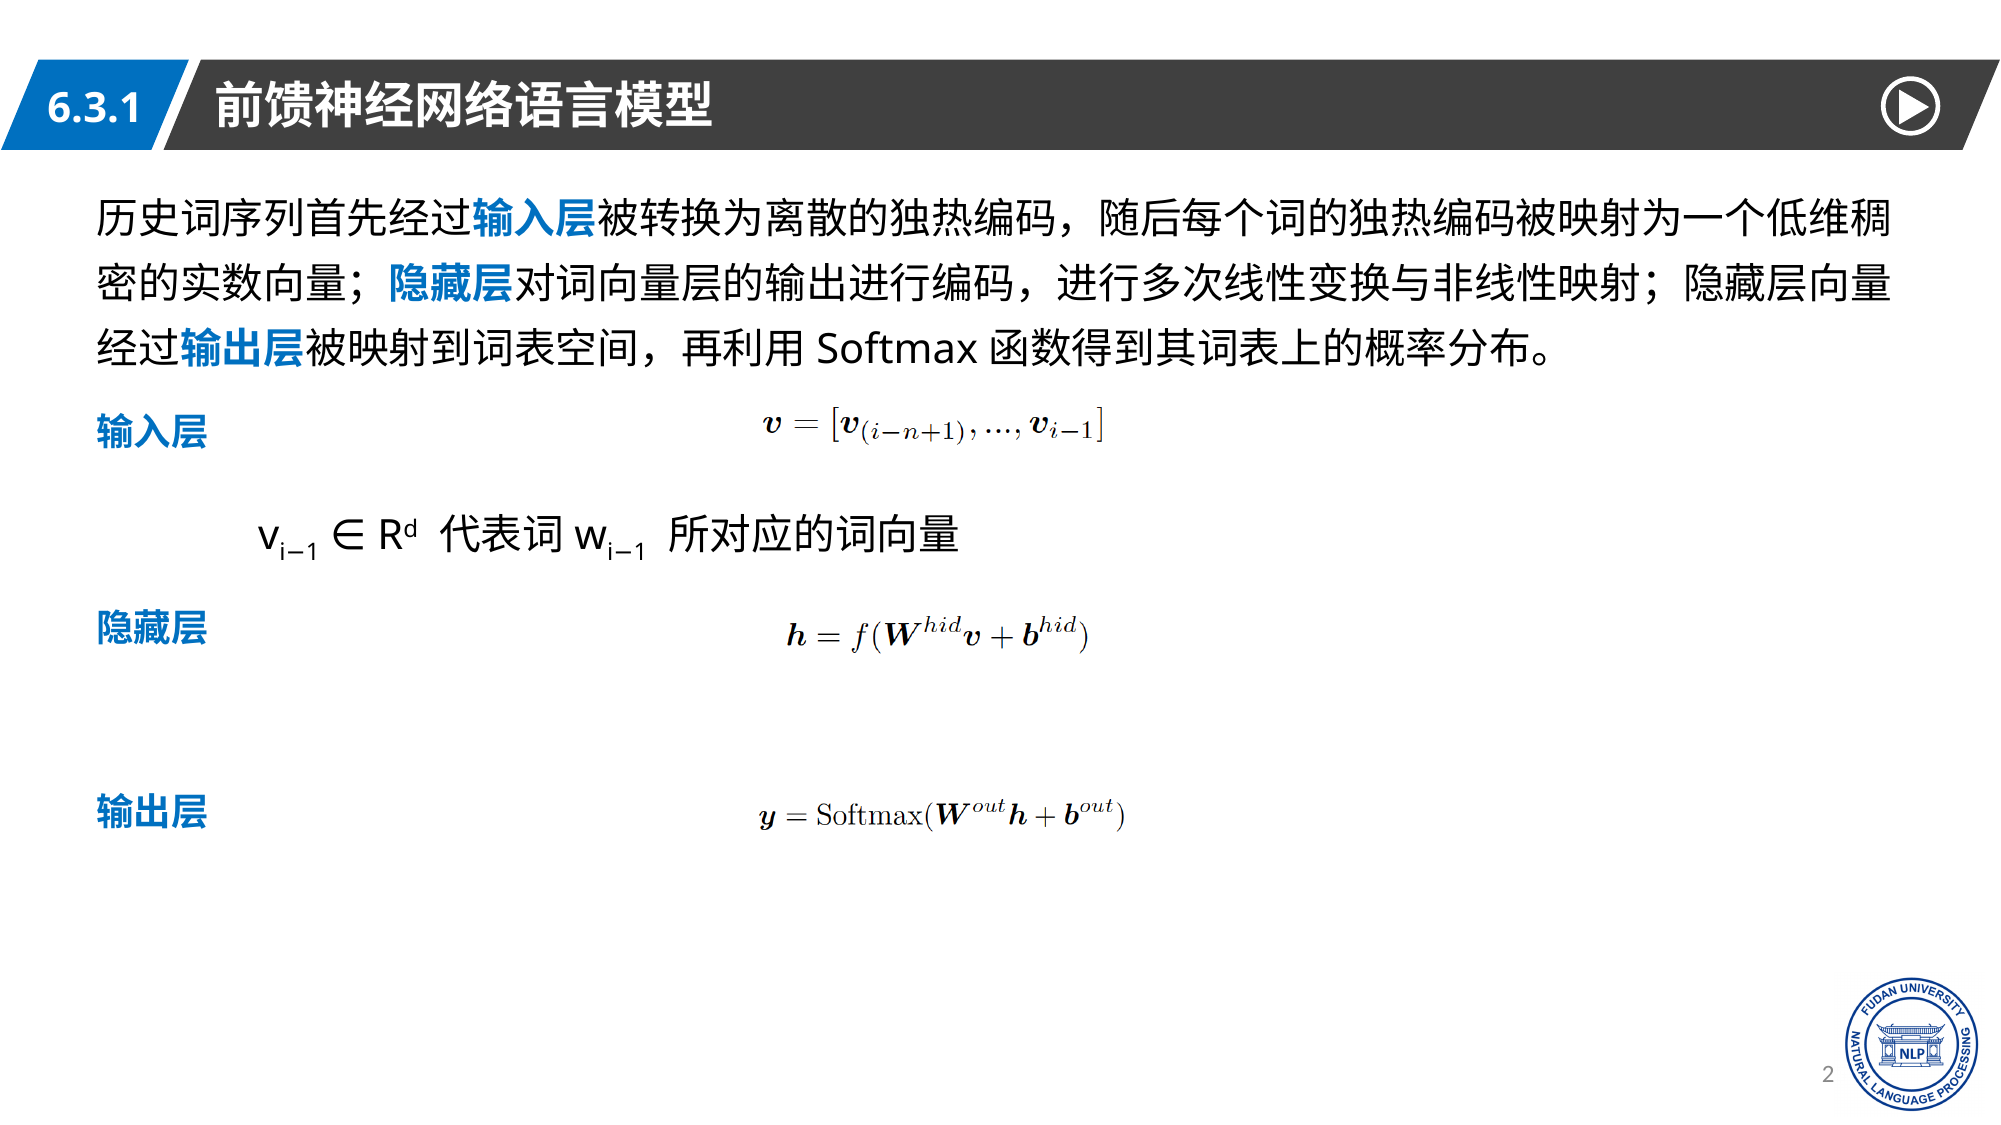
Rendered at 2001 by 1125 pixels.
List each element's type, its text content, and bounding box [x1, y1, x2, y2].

text_box 前馈神经网络语言模型 [199, 66, 730, 142]
text_box [163, 59, 2000, 150]
text_box 输出层 [81, 780, 738, 841]
picture [1834, 972, 1985, 1117]
text_box 输入层 [81, 400, 726, 461]
text_box vi−1 ∈ Rd 代表词wi−1 所对应的词向量 [243, 483, 1244, 573]
picture [742, 778, 1142, 852]
text_box 6.3.1 [26, 73, 164, 138]
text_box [1883, 78, 1939, 134]
text_box [32, 59, 189, 120]
slide_number 25 [1412, 1042, 1863, 1103]
text_box 隐藏层 [81, 597, 737, 657]
text_box 历史词序列首先经过输入层被转换为离散的独热编码，随后每个词的独热编码被映射为一个低维稠密的实数向量；隐藏层对词向量层的输出进行编码，进行多次线性变换与非线性映射；隐藏层向量经过输出层被映射到词表空间，再利用Softmax函数得到其词表上的概率分布。 [81, 169, 1919, 379]
picture [731, 378, 1128, 477]
picture [743, 581, 1117, 673]
text_box [1, 89, 157, 150]
